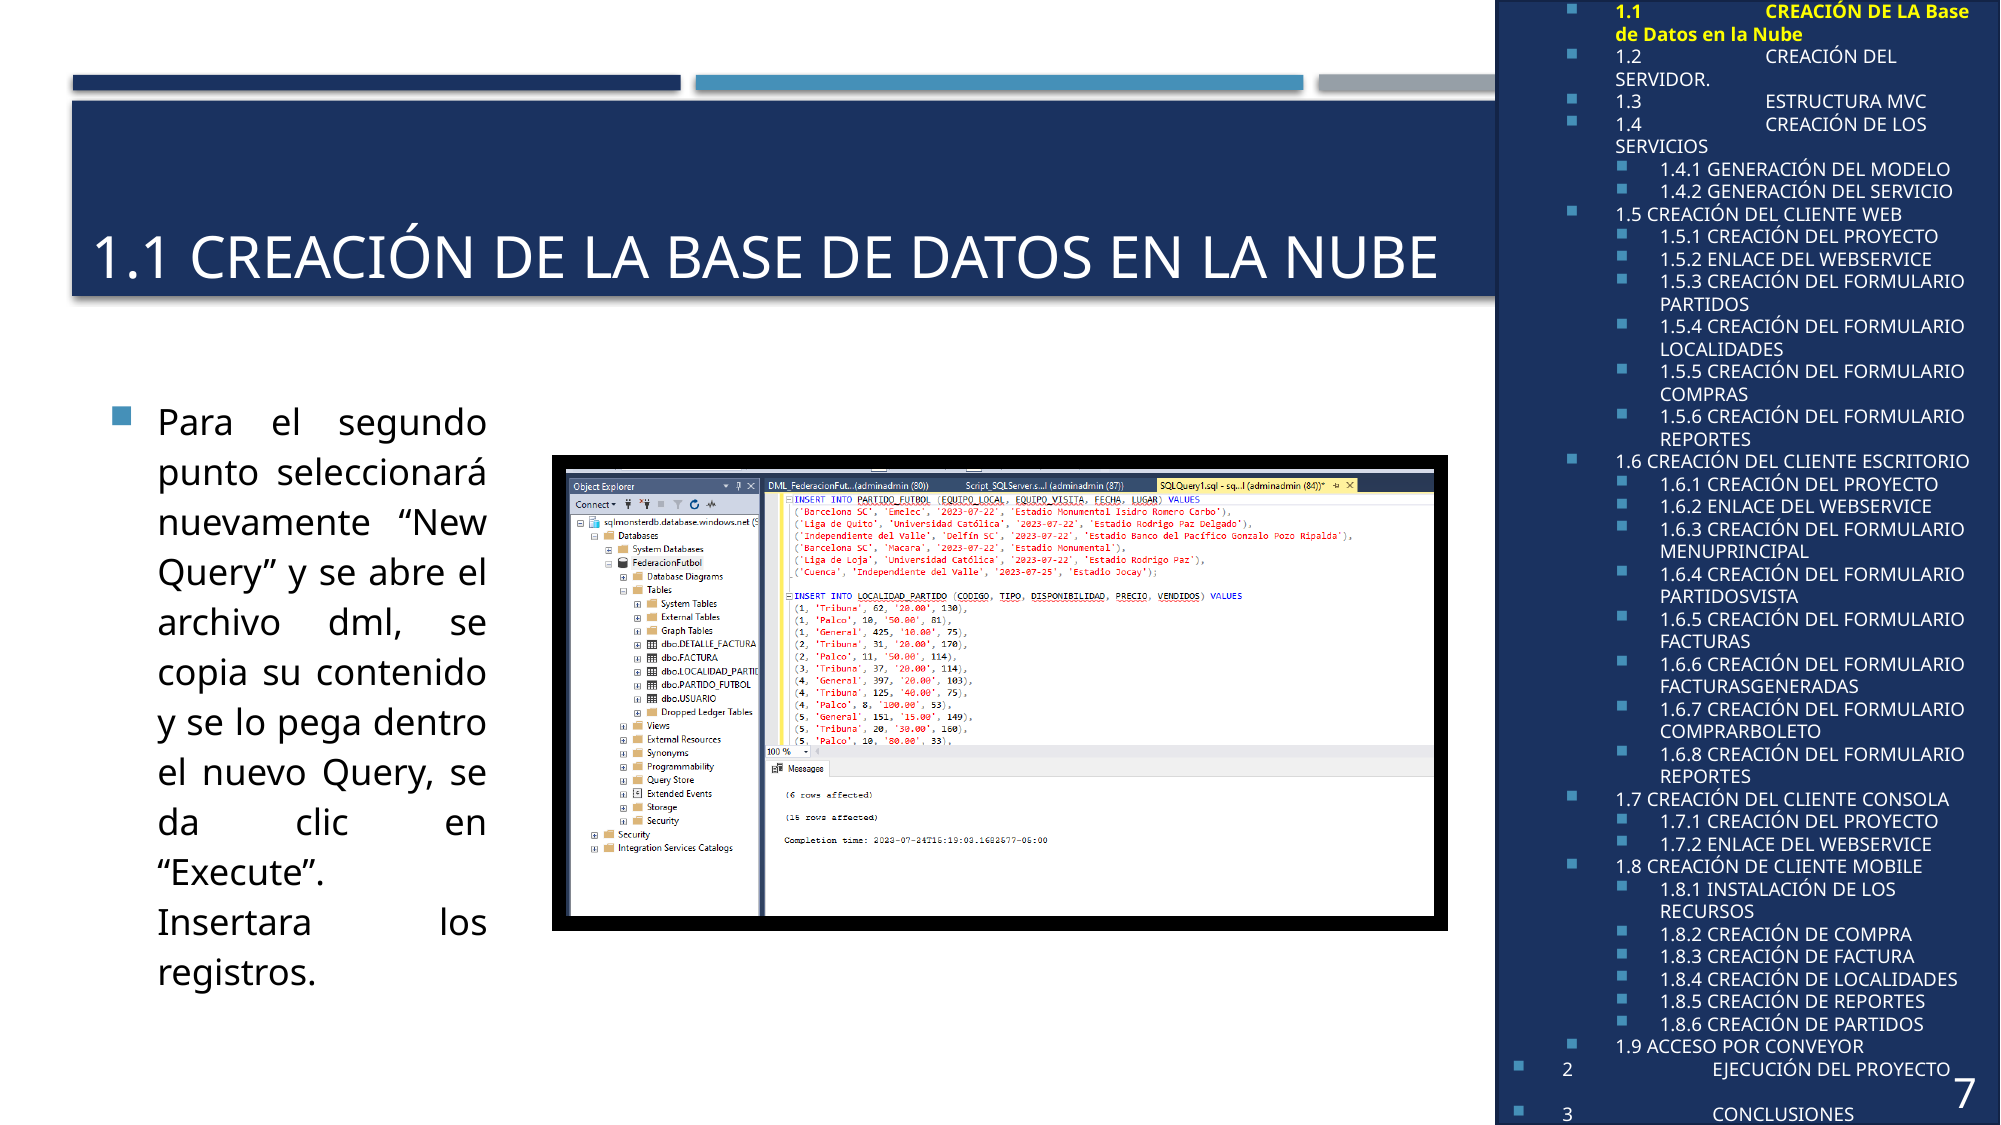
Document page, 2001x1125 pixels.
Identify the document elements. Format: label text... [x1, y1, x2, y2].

picture [565, 468, 1435, 917]
title 1.1 CREACIÓN DE LA Base de Datos en la Nube [76, 86, 1461, 299]
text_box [1496, 0, 2000, 1125]
list Para el segundo punto seleccionará nuevamente “New Query” y se abre el archivo dml, se copia su contenido y se lo pega dentro el nuevo Query, se da clic en “Execute”. Insertara los registros. [93, 382, 503, 1003]
